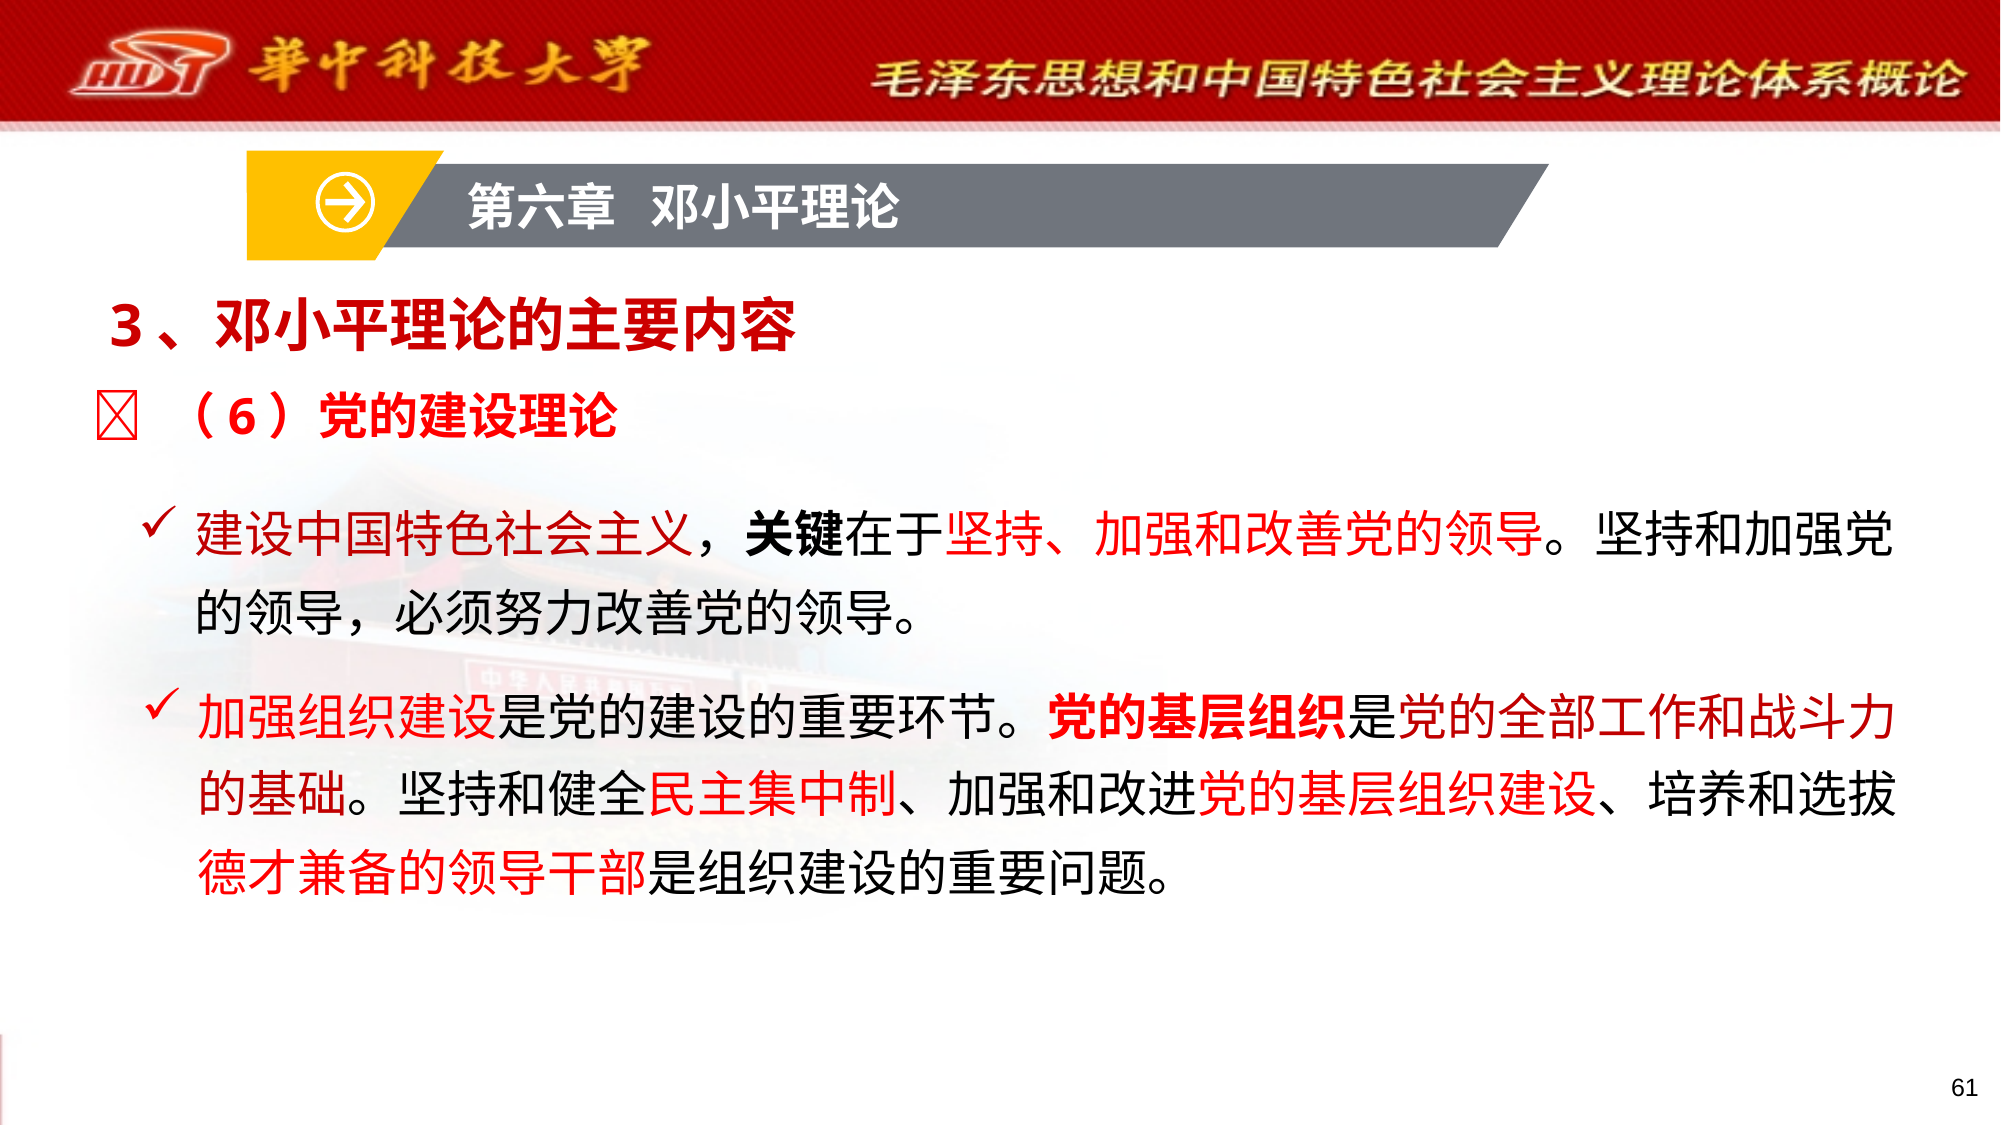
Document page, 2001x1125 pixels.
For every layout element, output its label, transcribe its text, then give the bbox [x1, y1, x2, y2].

picture [0, 0, 2001, 1125]
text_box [246, 150, 1550, 261]
text_box 建设中国特色社会主义，关键在于坚持、加强和改善党的领导。坚持和加强党的领导，必须努力改善党的领导。 [123, 477, 1958, 649]
title 3、邓小平理论的主要内容 [94, 266, 1669, 344]
text_box 加强组织建设是党的建设的重要环节。党的基层组织是党的全部工作和战斗力的基础。坚持和健全民主集中制、加强和改进党的基层组织建设、培养和选拔德才兼备的领导干部是组织建设的重要问题。 [126, 659, 1962, 909]
text_box  （6）党的建设理论 [77, 377, 634, 453]
slide_number 61 [1917, 1064, 1994, 1125]
